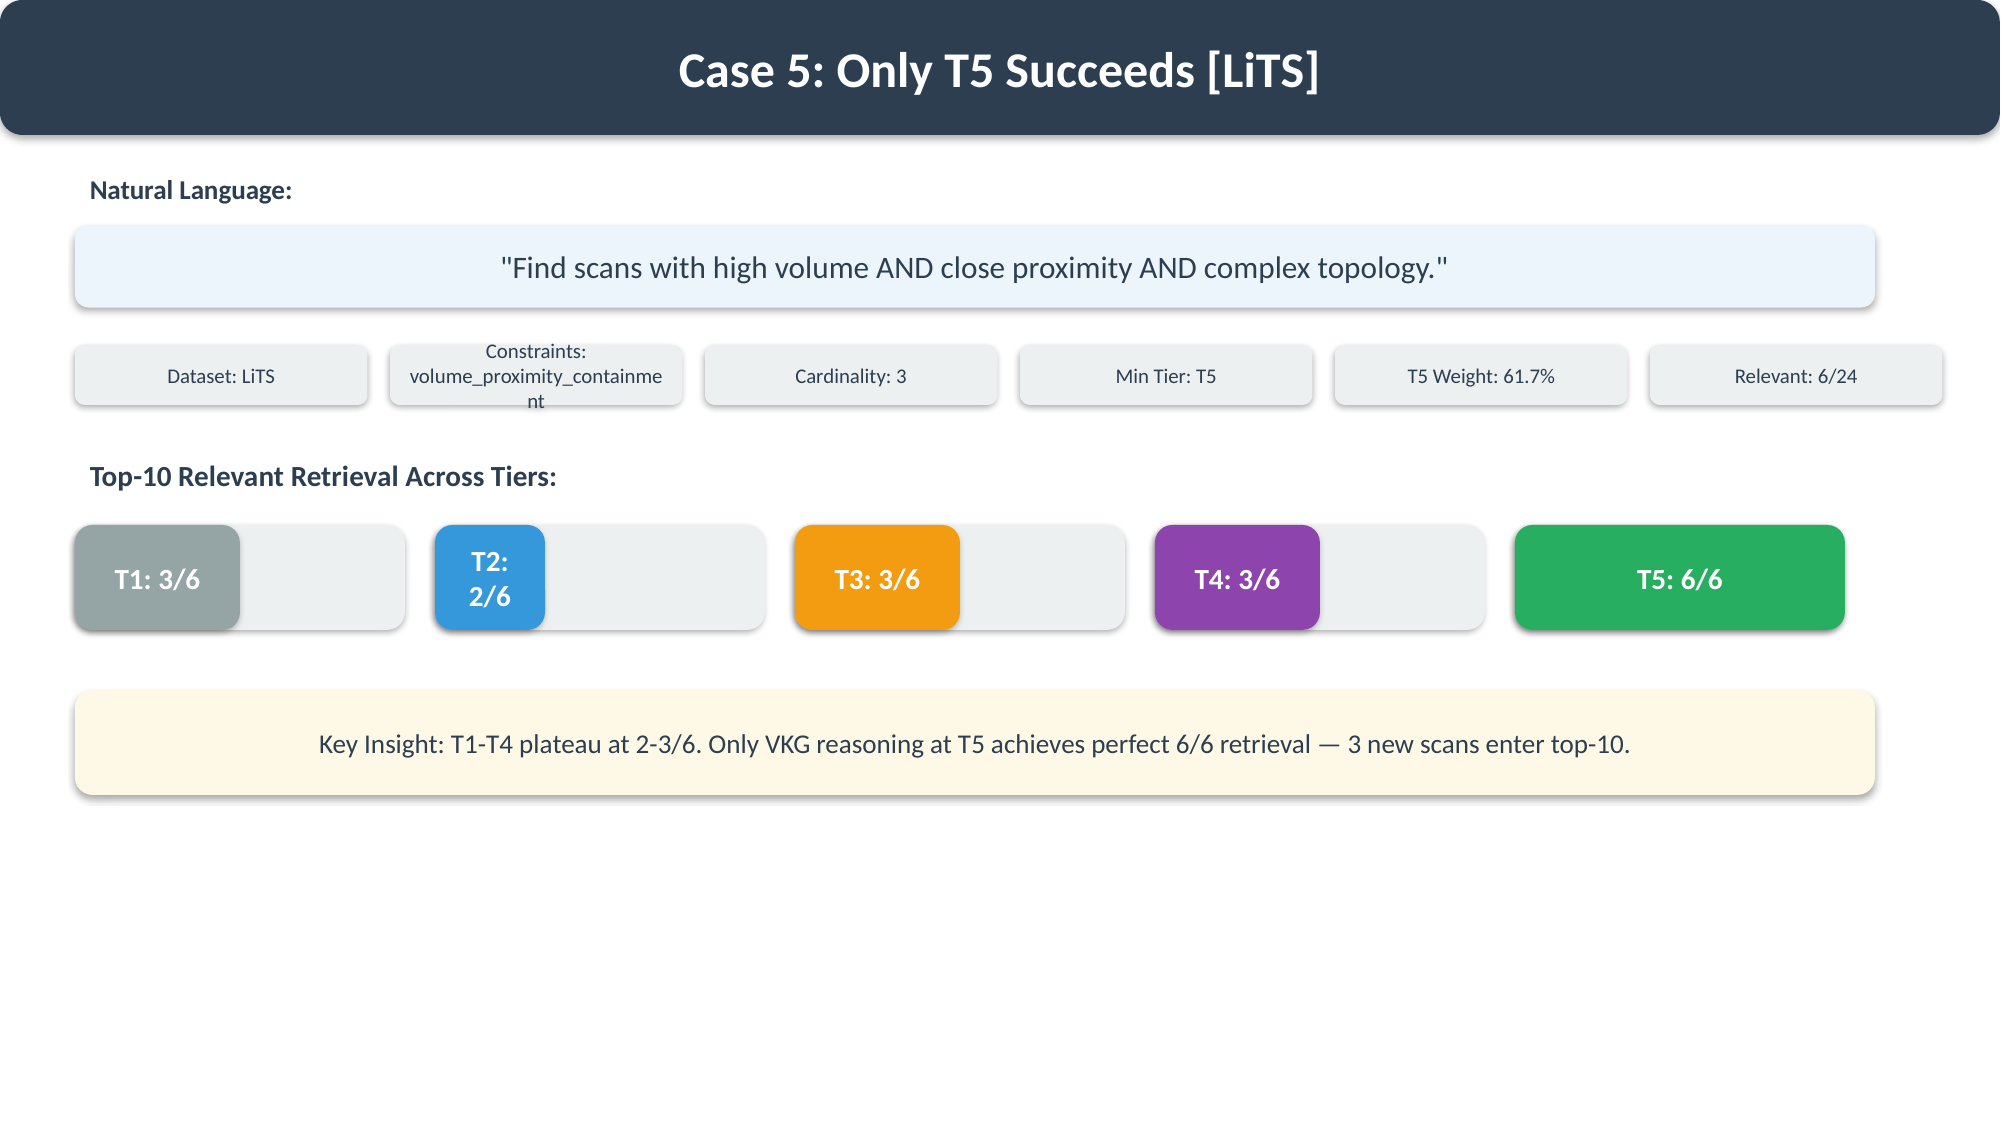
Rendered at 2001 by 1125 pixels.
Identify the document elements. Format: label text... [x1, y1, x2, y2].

text_box Dataset: LiTS [74, 344, 369, 406]
text_box Key Insight: T1-T4 plateau at 2-3/6. Only VKG reasoning at T5 achieves perfect 6/6 retrieval — 3 new scans enter top-10. [74, 689, 1876, 796]
text_box "Find scans with high volume AND close proximity AND complex topology." [74, 224, 1876, 309]
text_box [1309, 524, 1486, 631]
text_box T1: 3/6 [74, 524, 241, 631]
text_box T3: 3/6 [794, 524, 961, 631]
text_box T4: 3/6 [1154, 524, 1321, 631]
text_box Constraints: volume_proximity_containment [389, 344, 684, 406]
text_box T5: 6/6 [1514, 524, 1846, 631]
text_box Relevant: 6/24 [1649, 344, 1944, 406]
text_box [533, 524, 766, 631]
text_box Top-10 Relevant Retrieval Across Tiers: [74, 449, 675, 500]
text_box T2: 2/6 [434, 524, 546, 631]
text_box Min Tier: T5 [1019, 344, 1314, 406]
text_box [949, 524, 1126, 631]
text_box Case 5: Only T5 Succeeds [LiTS] [0, 0, 2000, 136]
text_box [229, 524, 406, 631]
text_box Cardinality: 3 [704, 344, 999, 406]
text_box Natural Language: [74, 164, 321, 213]
text_box T5 Weight: 61.7% [1334, 344, 1629, 406]
